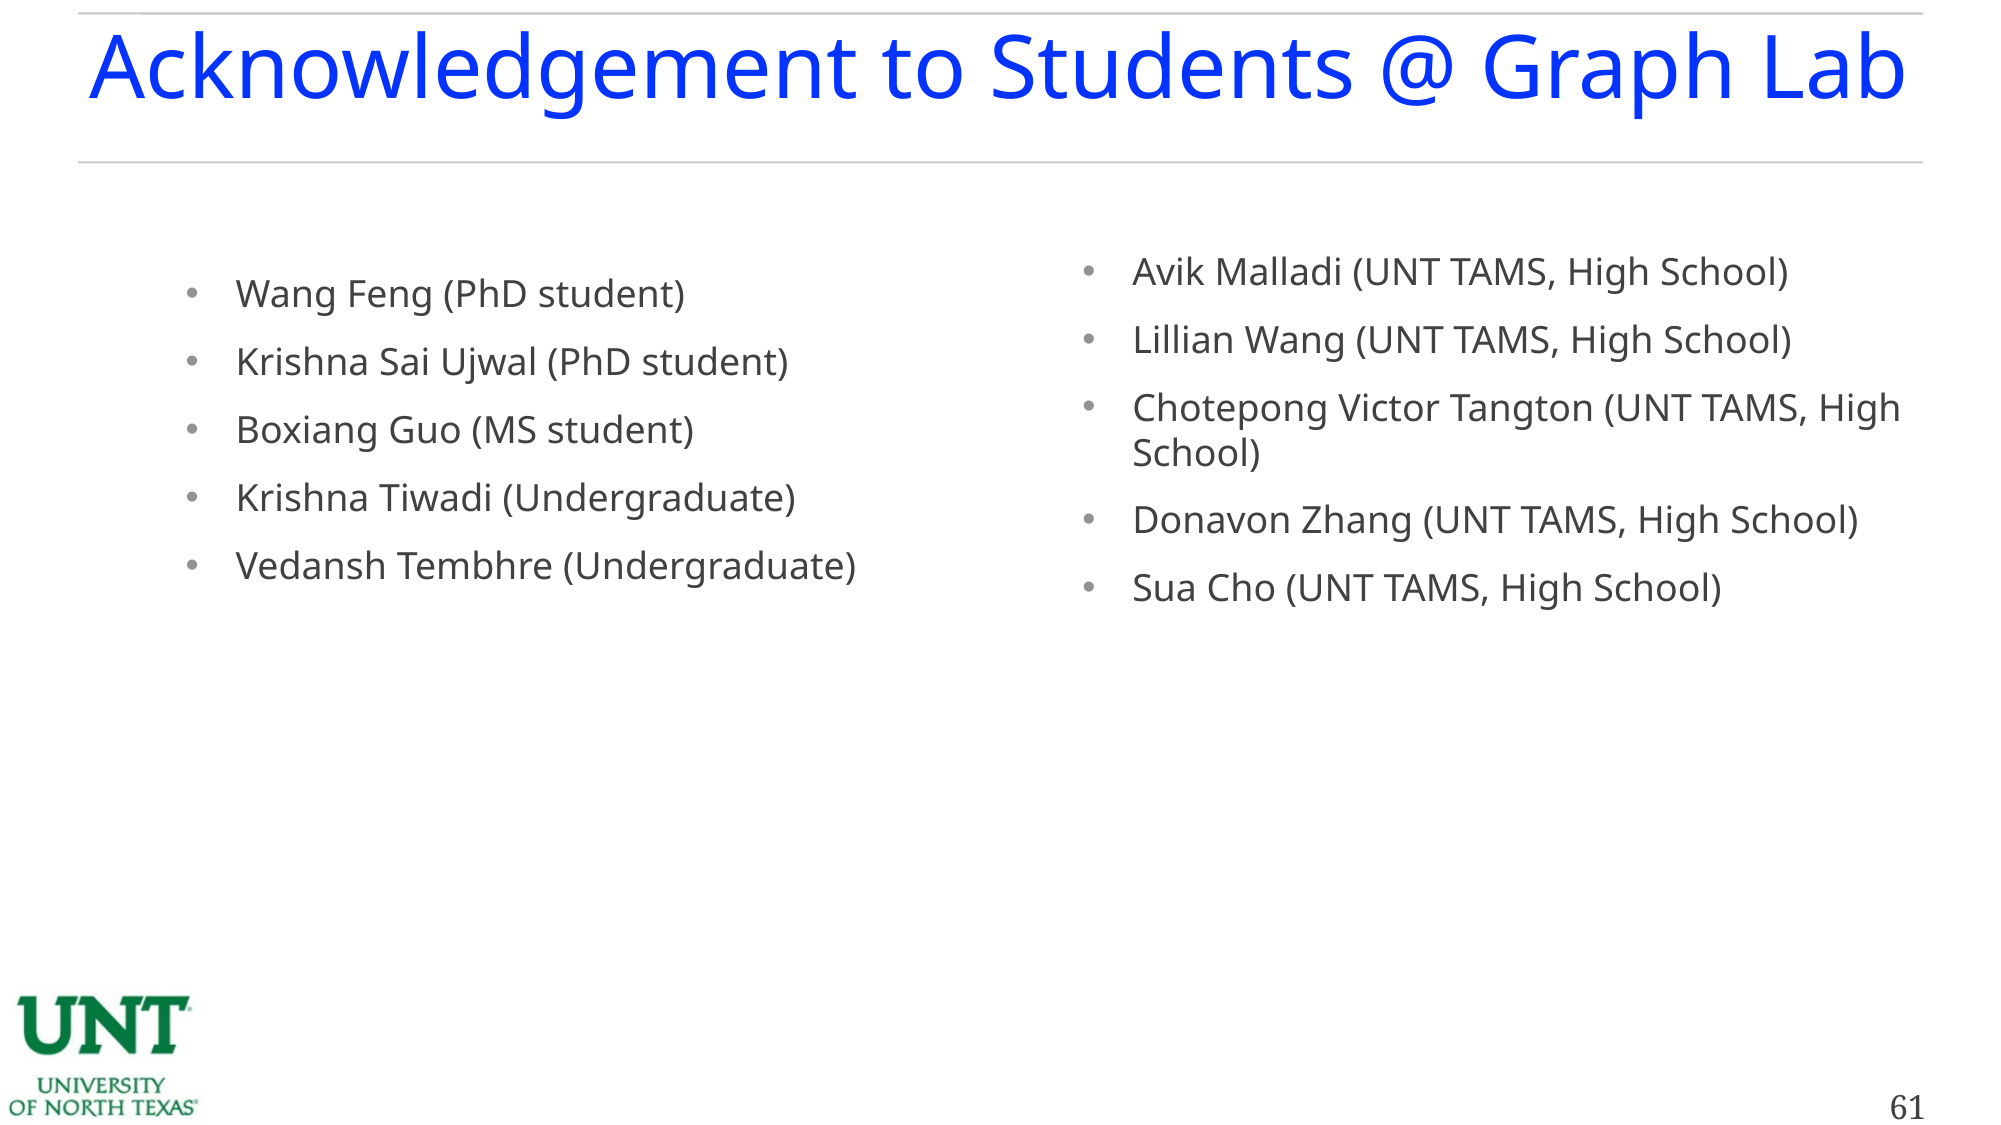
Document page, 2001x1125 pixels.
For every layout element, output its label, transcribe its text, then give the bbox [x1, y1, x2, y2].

text_box Avik Malladi (UNT TAMS, High School) Lillian Wang (UNT TAMS, High School) Chotepong Victor Tangton (UNT TAMS, High School) Donavon Zhang (UNT TAMS, High School) Sua Cho (UNT TAMS, High School) [1074, 182, 1988, 675]
title Acknowledgement to Students @ Graph Lab [77, 1, 1923, 139]
list Wang Feng (PhD student) Krishna Sai Ujwal (PhD student) Boxiang Guo (MS student) Krishna Tiwadi (Undergraduate) Vedansh Tembhre (Undergraduate) [176, 203, 1074, 654]
slide_number 61 [1871, 1078, 1945, 1124]
picture [3, 987, 208, 1124]
